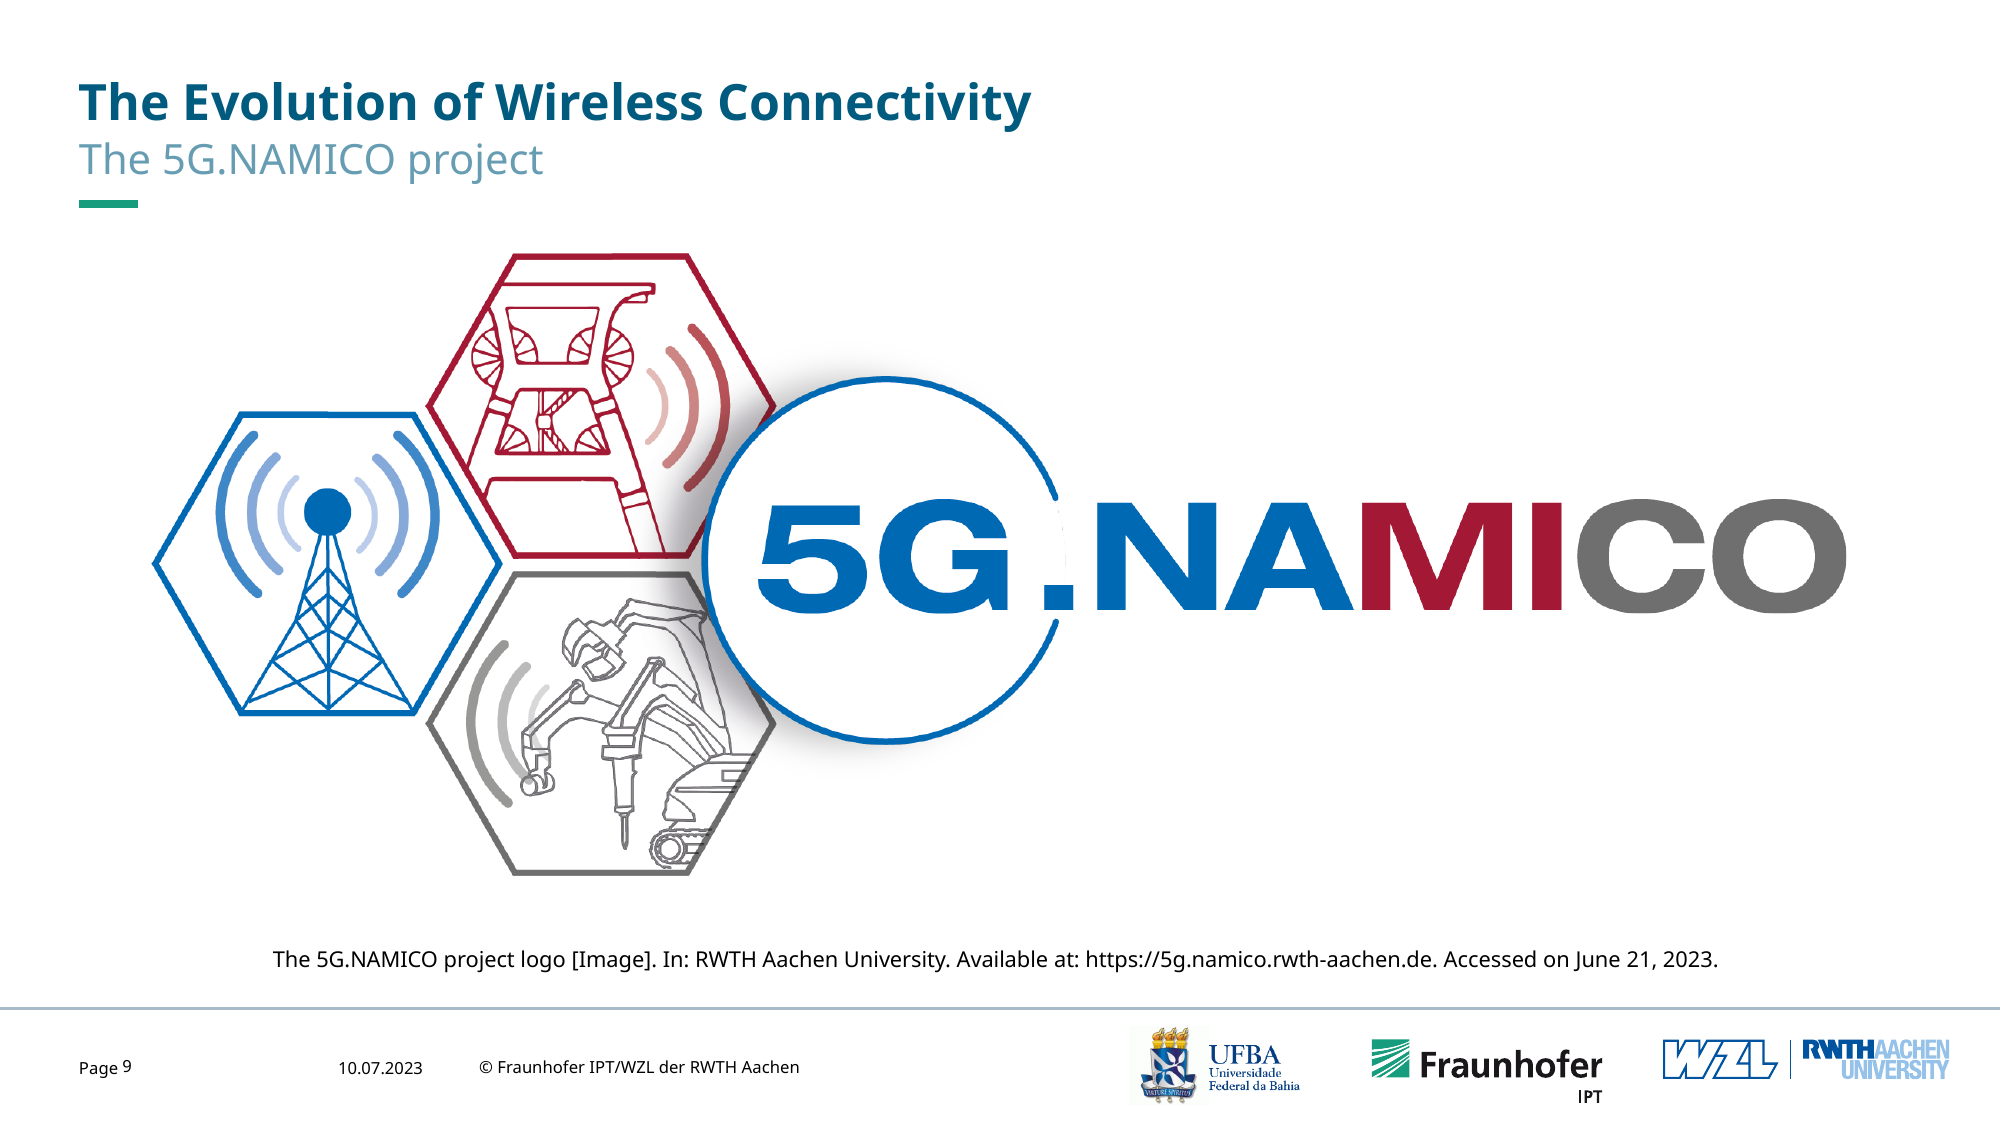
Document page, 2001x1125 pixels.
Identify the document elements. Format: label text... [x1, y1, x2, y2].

picture [1129, 1026, 1311, 1106]
picture [151, 253, 1850, 876]
list The 5G.NAMICO project [78, 127, 1922, 179]
slide_number 9 [107, 1057, 175, 1078]
text_box © Fraunhofer IPT/WZL der RWTH Aachen [479, 1057, 964, 1078]
list The 5G.NAMICO project logo [Image]. In: RWTH Aachen University. Available at: https://5g.namico.rwth-aachen.de. Accessed on June 21, 2023. [78, 943, 1922, 970]
title The Evolution of Wireless Connectivity [78, 64, 1922, 127]
text_box 10.07.2023 [323, 1009, 476, 1125]
